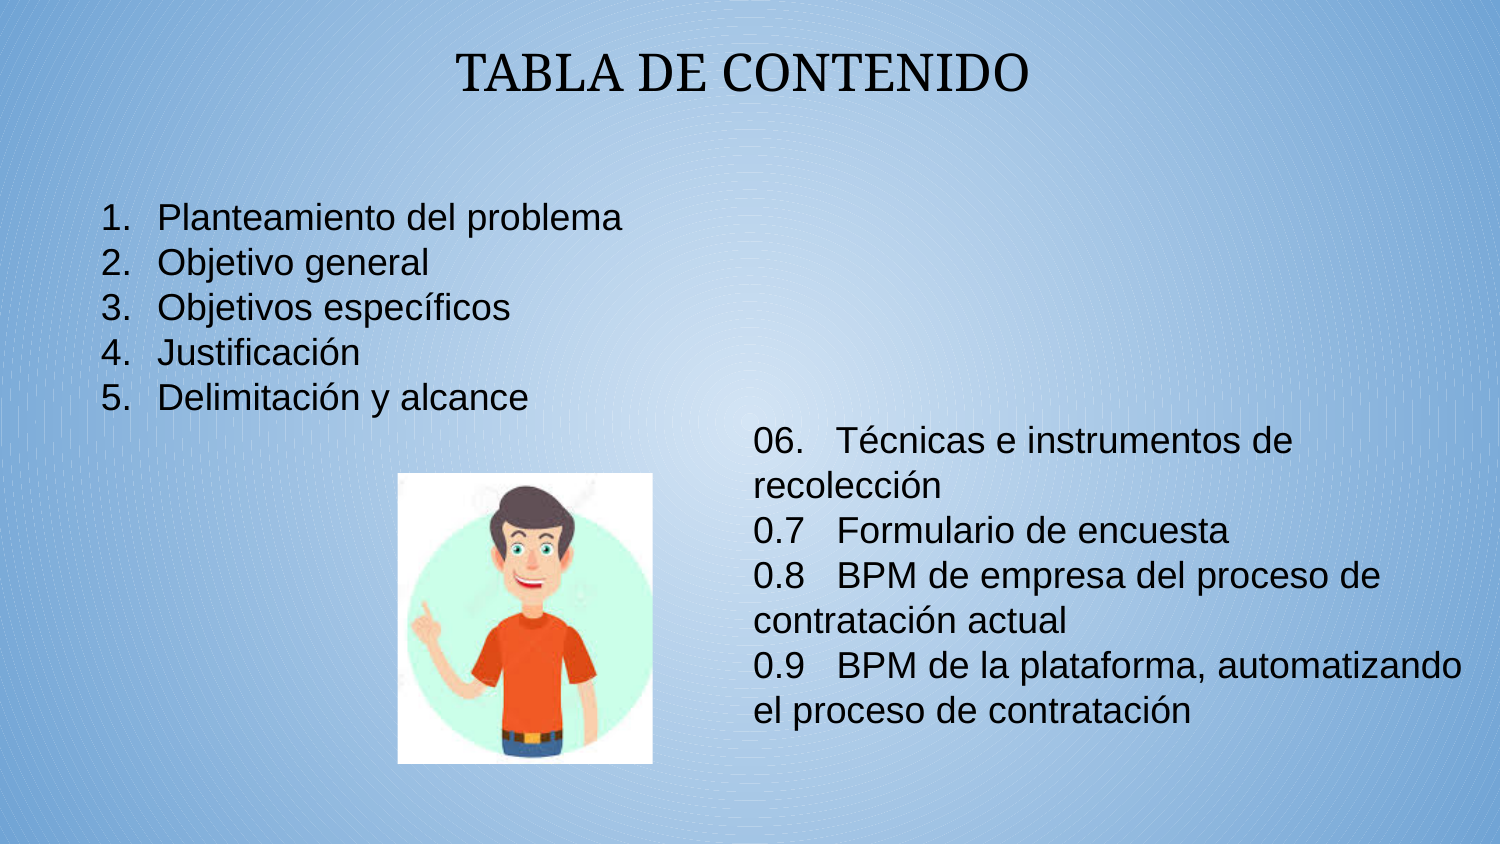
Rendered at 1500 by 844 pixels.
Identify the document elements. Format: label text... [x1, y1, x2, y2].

subtitle Planteamiento del problema Objetivo general Objetivos específicos Justificación Delimitación y alcance [67, 177, 891, 467]
picture [397, 473, 654, 764]
text_box TABLA DE CONTENIDO [67, 24, 1433, 118]
text_box 06. Técnicas e instrumentos de recolección 0.7 Formulario de encuesta 0.8 BPM de empresa del proceso de contratación actual 0.9 BPM de la plataforma, automatizando el proceso de contratación [738, 400, 1500, 795]
